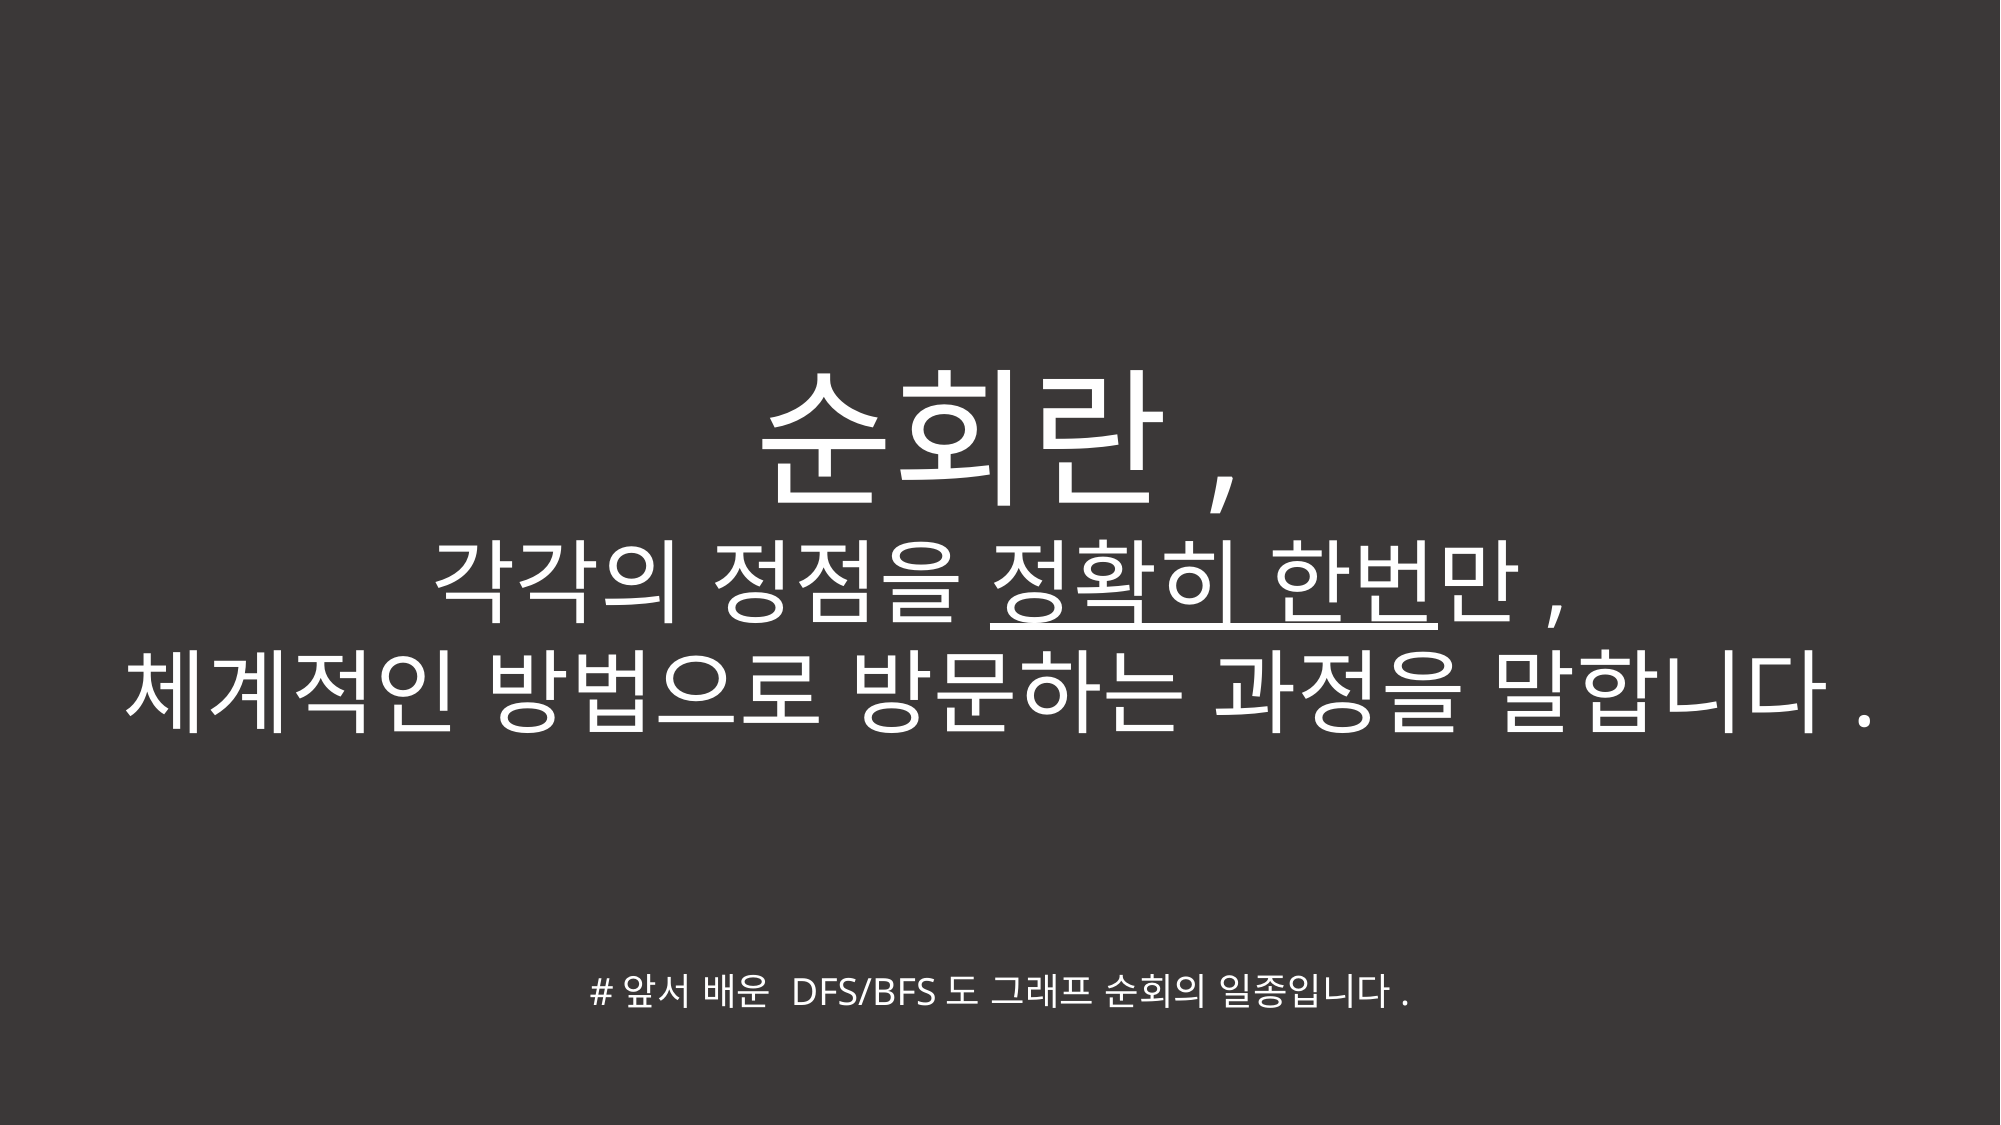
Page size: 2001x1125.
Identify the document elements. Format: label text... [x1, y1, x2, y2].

text_box #앞서 배운 DFS/BFS도 그래프 순회의 일종입니다. [574, 960, 1425, 1021]
text_box 순회란, 각각의 정점을 정확히 한번만, 체계적인 방법으로 방문하는 과정을 말합니다. [107, 337, 1893, 752]
